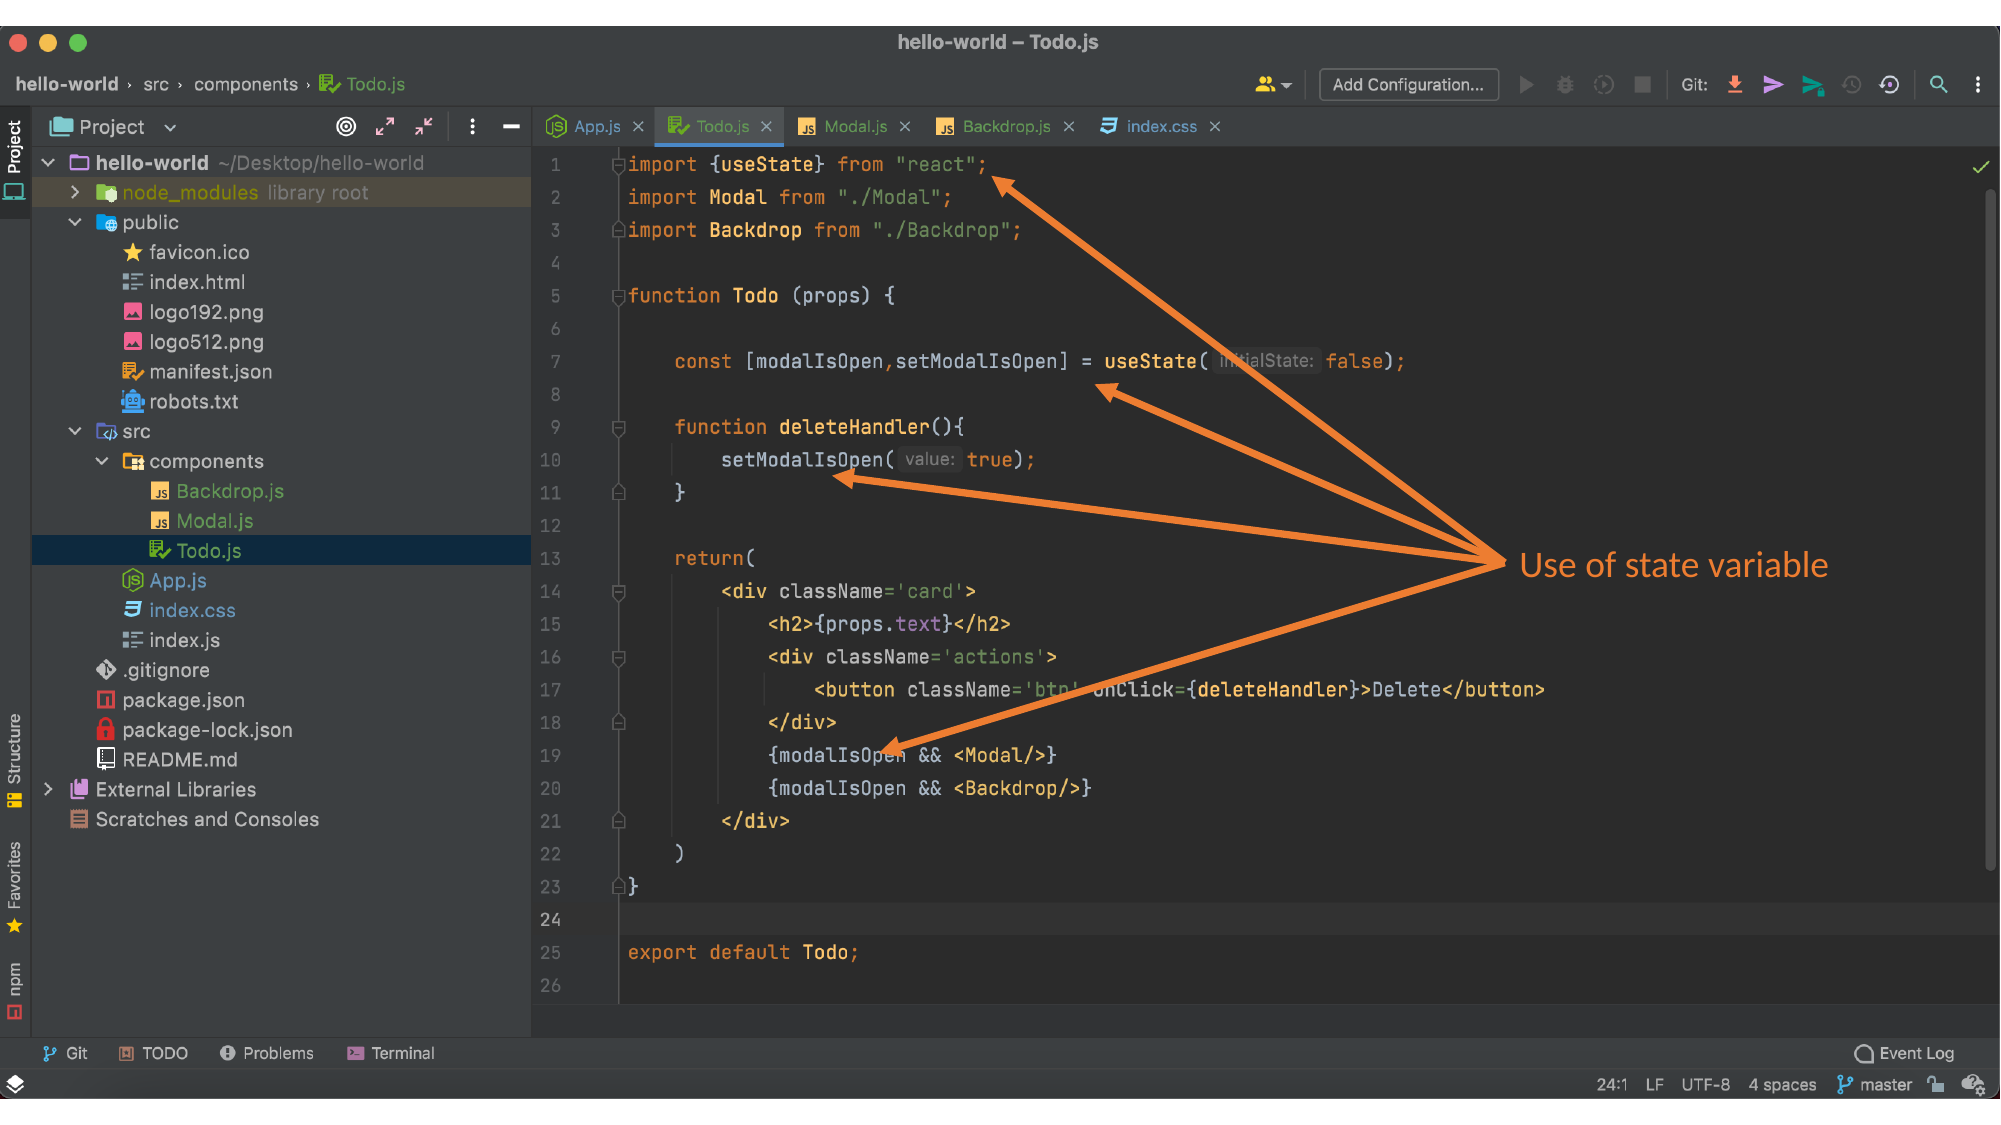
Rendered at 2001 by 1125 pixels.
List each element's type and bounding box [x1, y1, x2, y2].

text_box [991, 175, 1505, 475]
text_box [831, 475, 1505, 564]
text_box [878, 563, 1505, 753]
picture [0, 26, 2000, 1099]
